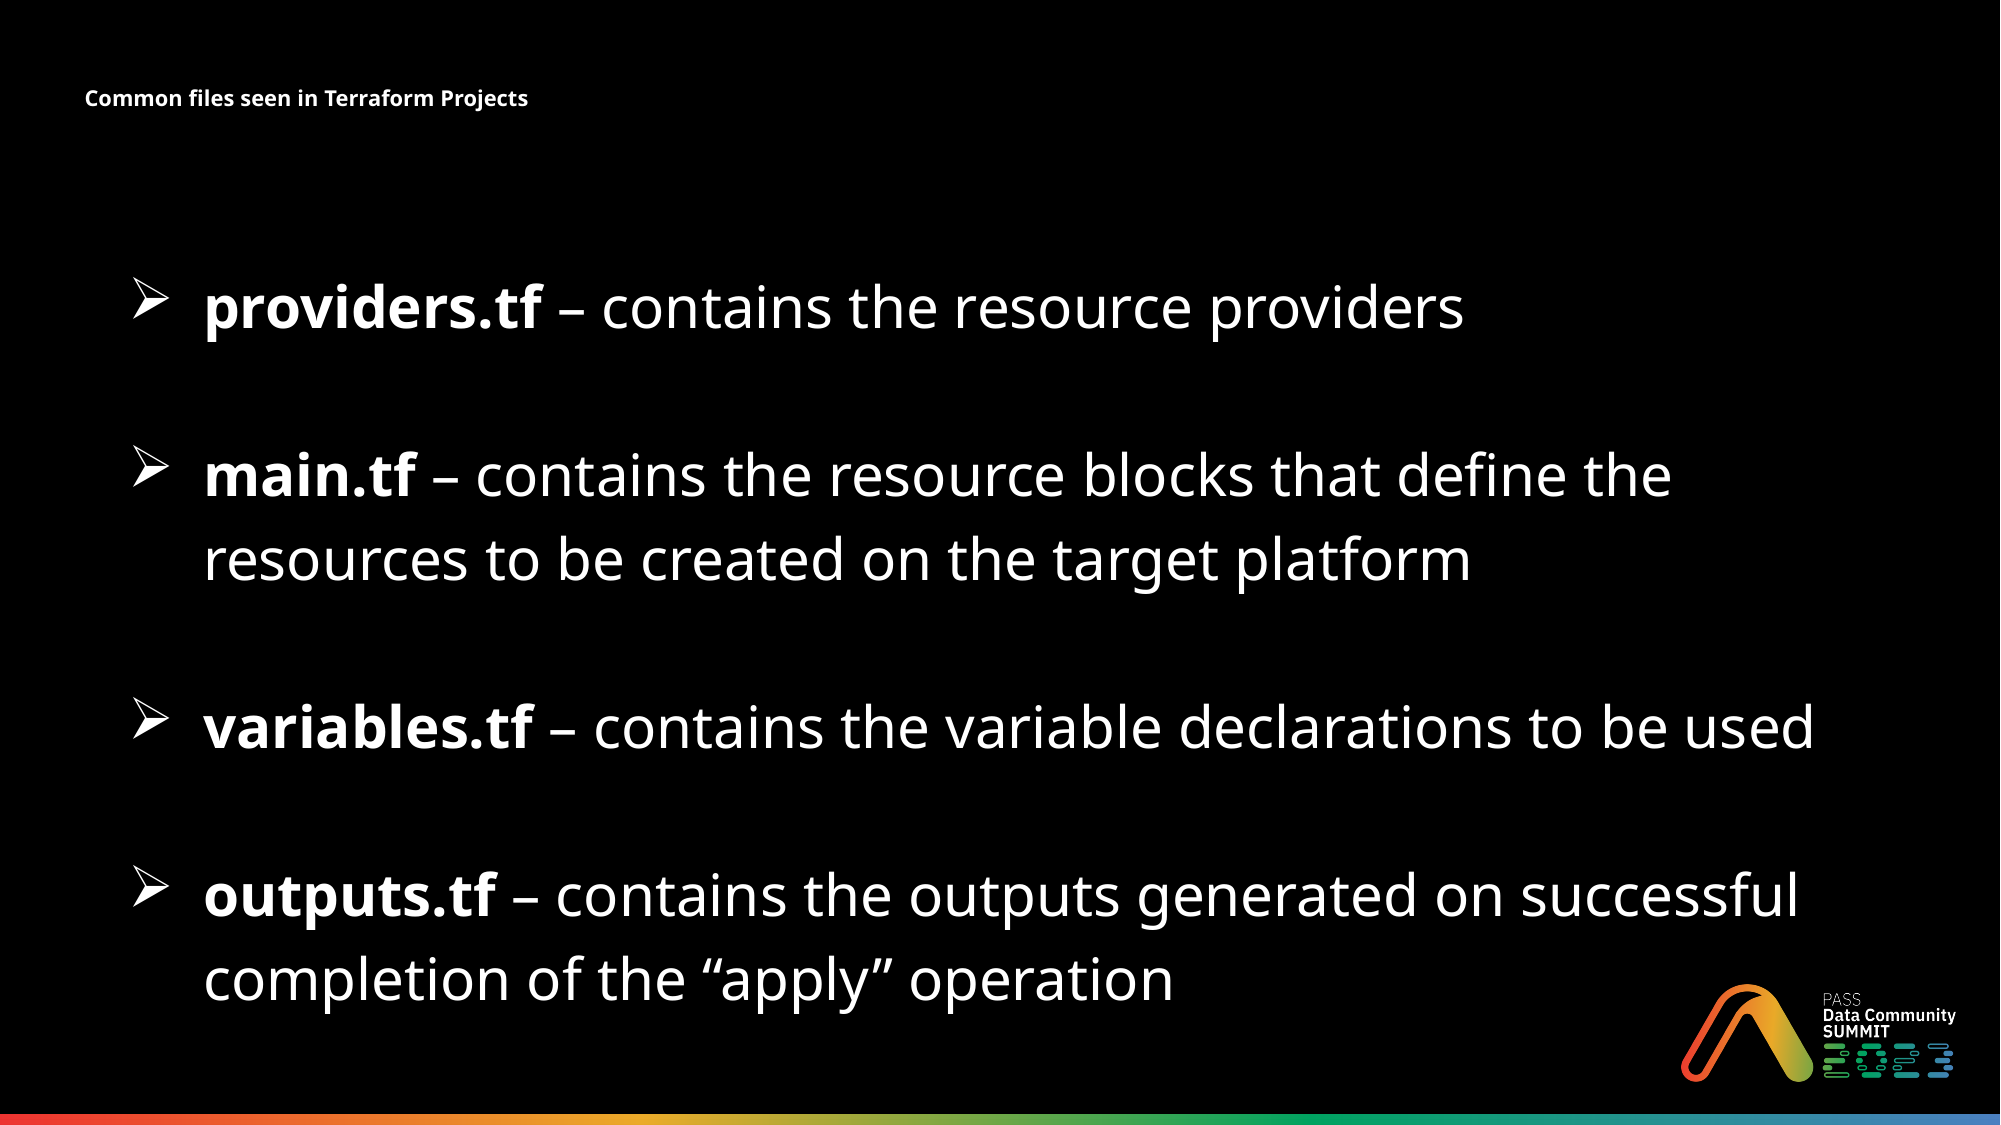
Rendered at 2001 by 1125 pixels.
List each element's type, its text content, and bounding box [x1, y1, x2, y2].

picture [1681, 984, 1956, 1082]
text_box providers.tf – contains the resource providers main.tf – contains the resource blocks that define the resources to be created on the target platform variables.tf – contains the variable declarations to be used outputs.tf – contains the outputs generated on successful completion of the “apply” operation [113, 248, 1885, 1053]
title Common files seen in Terraform Projects [69, 72, 1958, 201]
picture [0, 1114, 2000, 1125]
